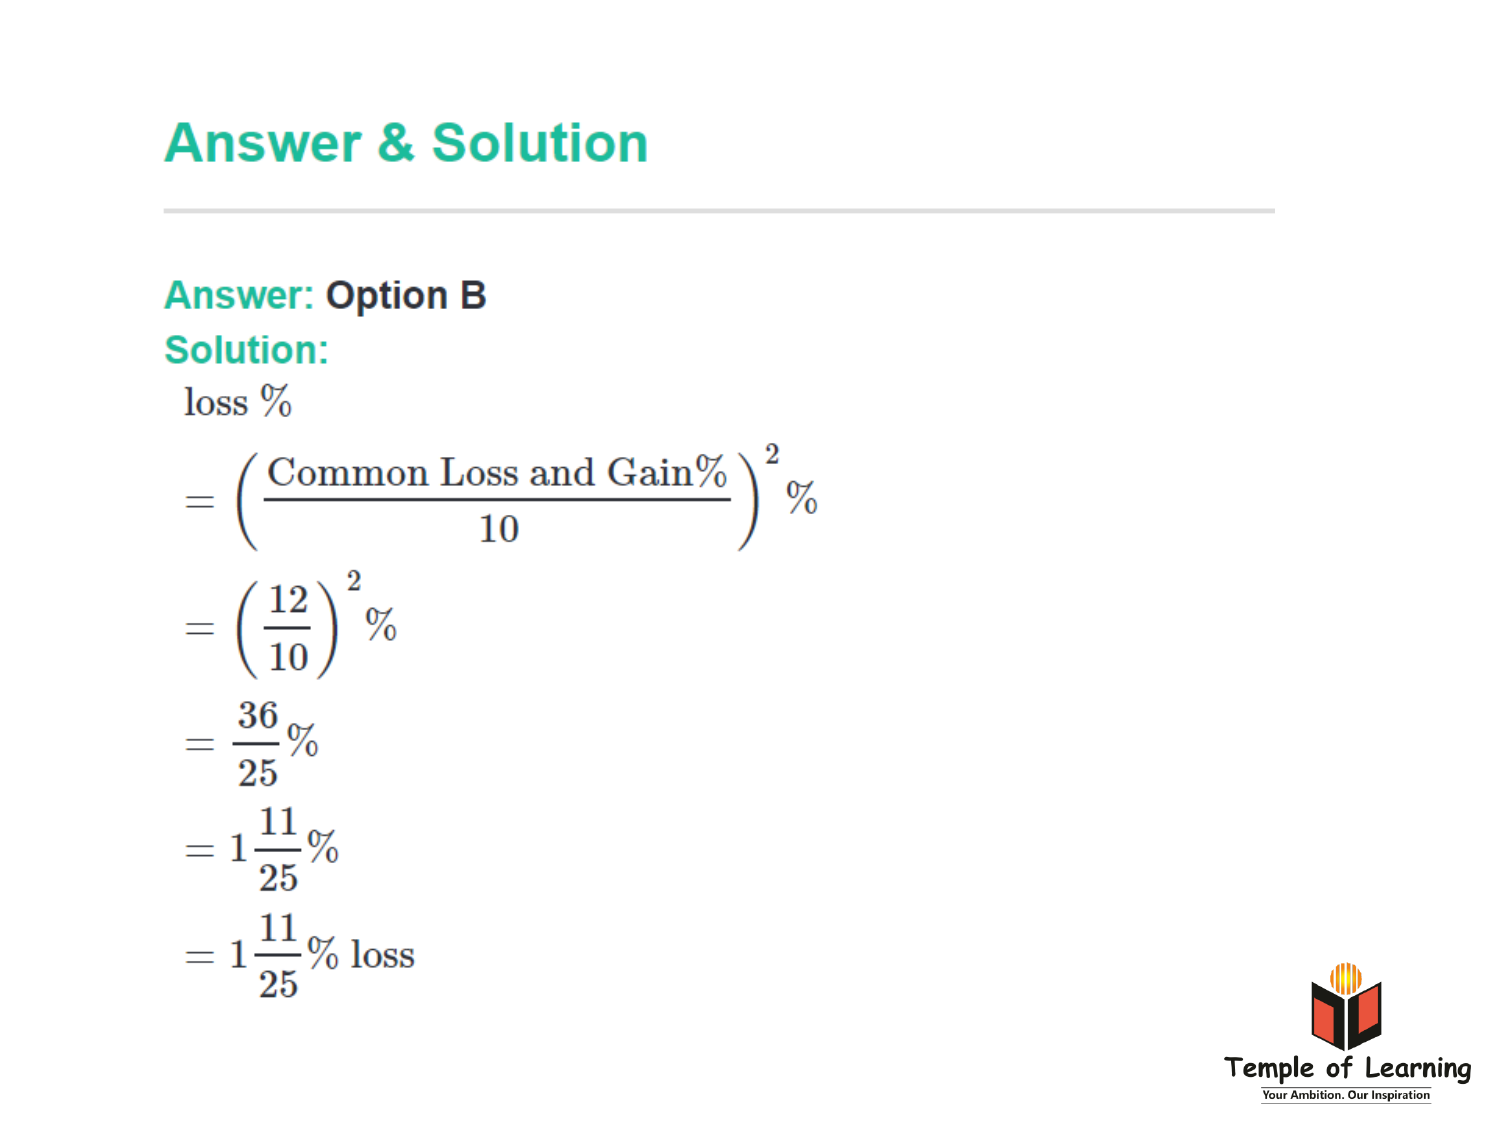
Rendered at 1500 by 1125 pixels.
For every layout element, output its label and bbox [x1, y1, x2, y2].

picture [149, 104, 1471, 1104]
